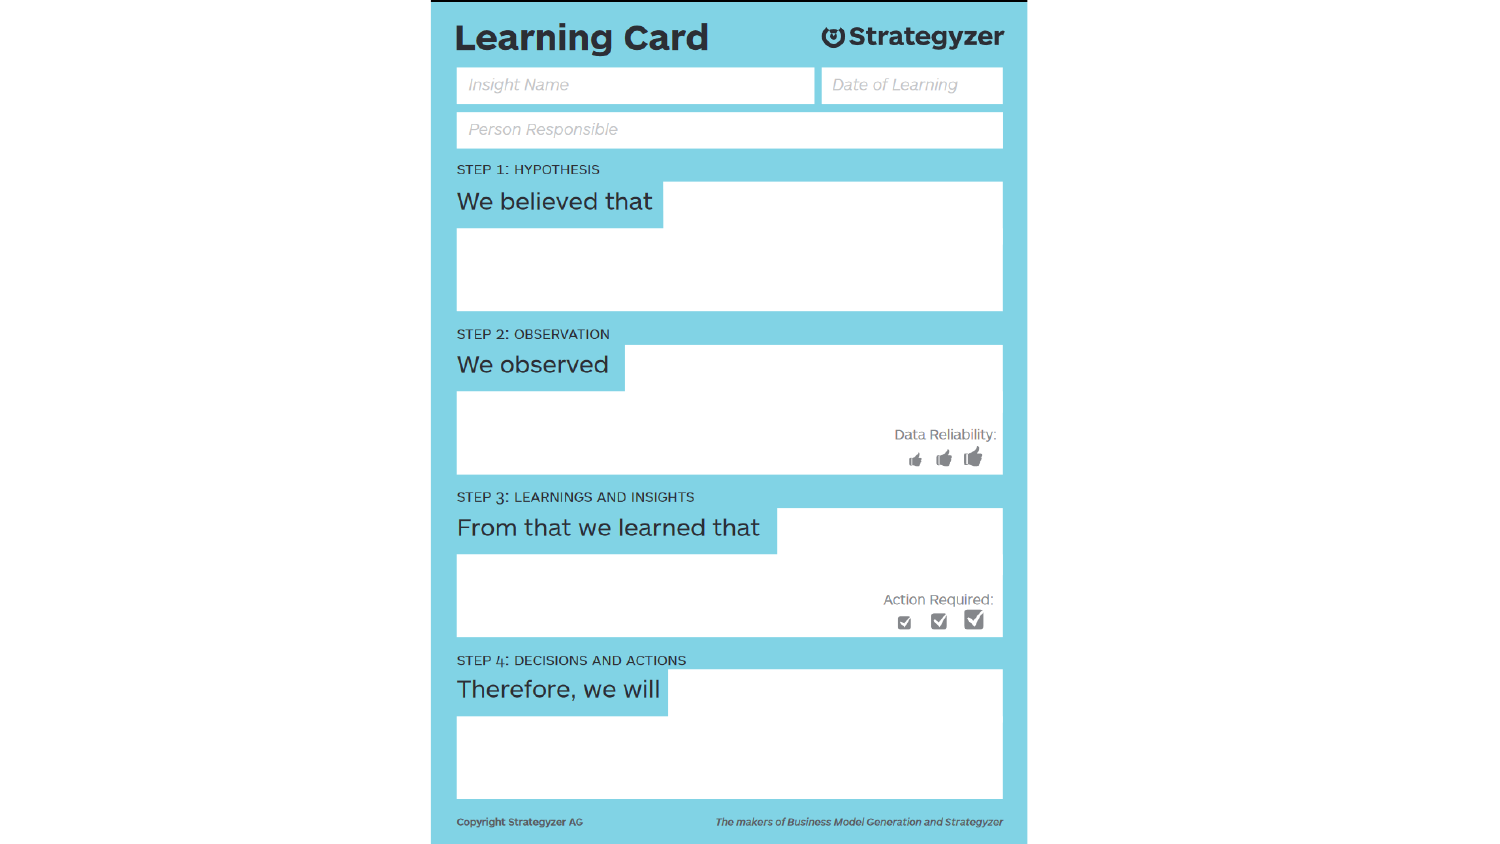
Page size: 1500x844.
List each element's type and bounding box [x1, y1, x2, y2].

picture [430, 0, 1028, 844]
